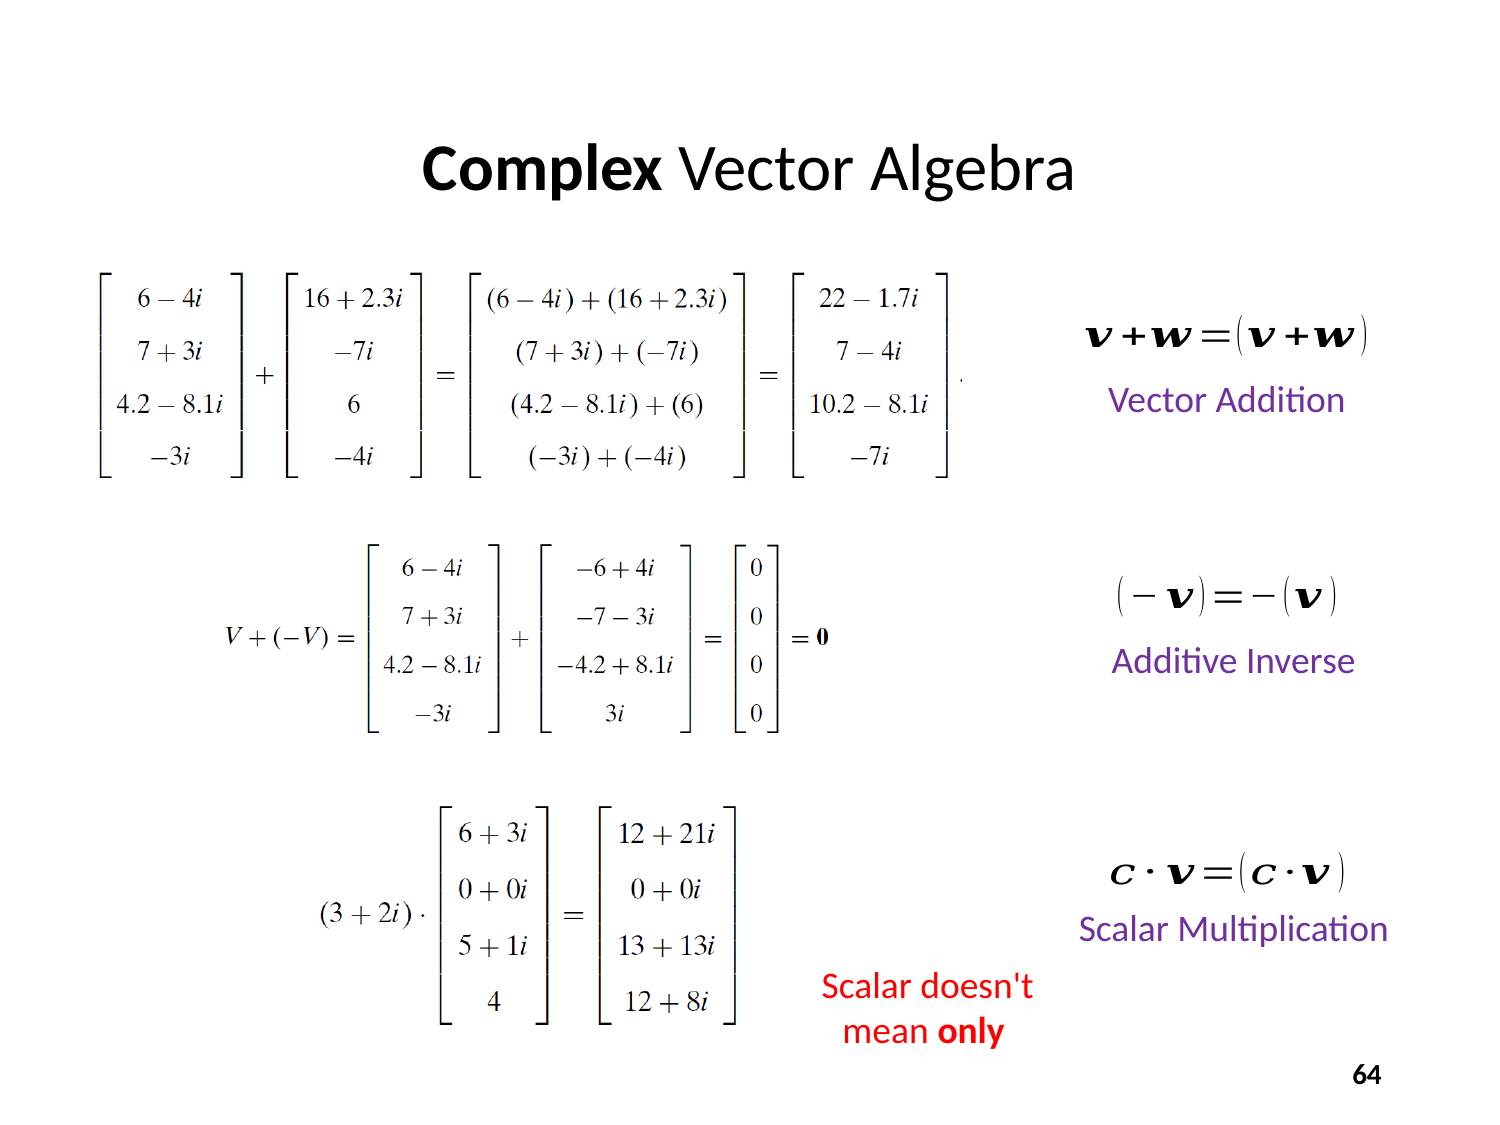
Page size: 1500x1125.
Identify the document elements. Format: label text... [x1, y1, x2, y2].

title Complex Vector Algebra [103, 59, 1397, 278]
slide_number 64 [1059, 1042, 1397, 1103]
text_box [1093, 573, 1374, 690]
picture [300, 789, 749, 1043]
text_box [1048, 850, 1420, 958]
picture [220, 532, 829, 741]
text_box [1084, 313, 1370, 428]
picture [87, 259, 962, 489]
